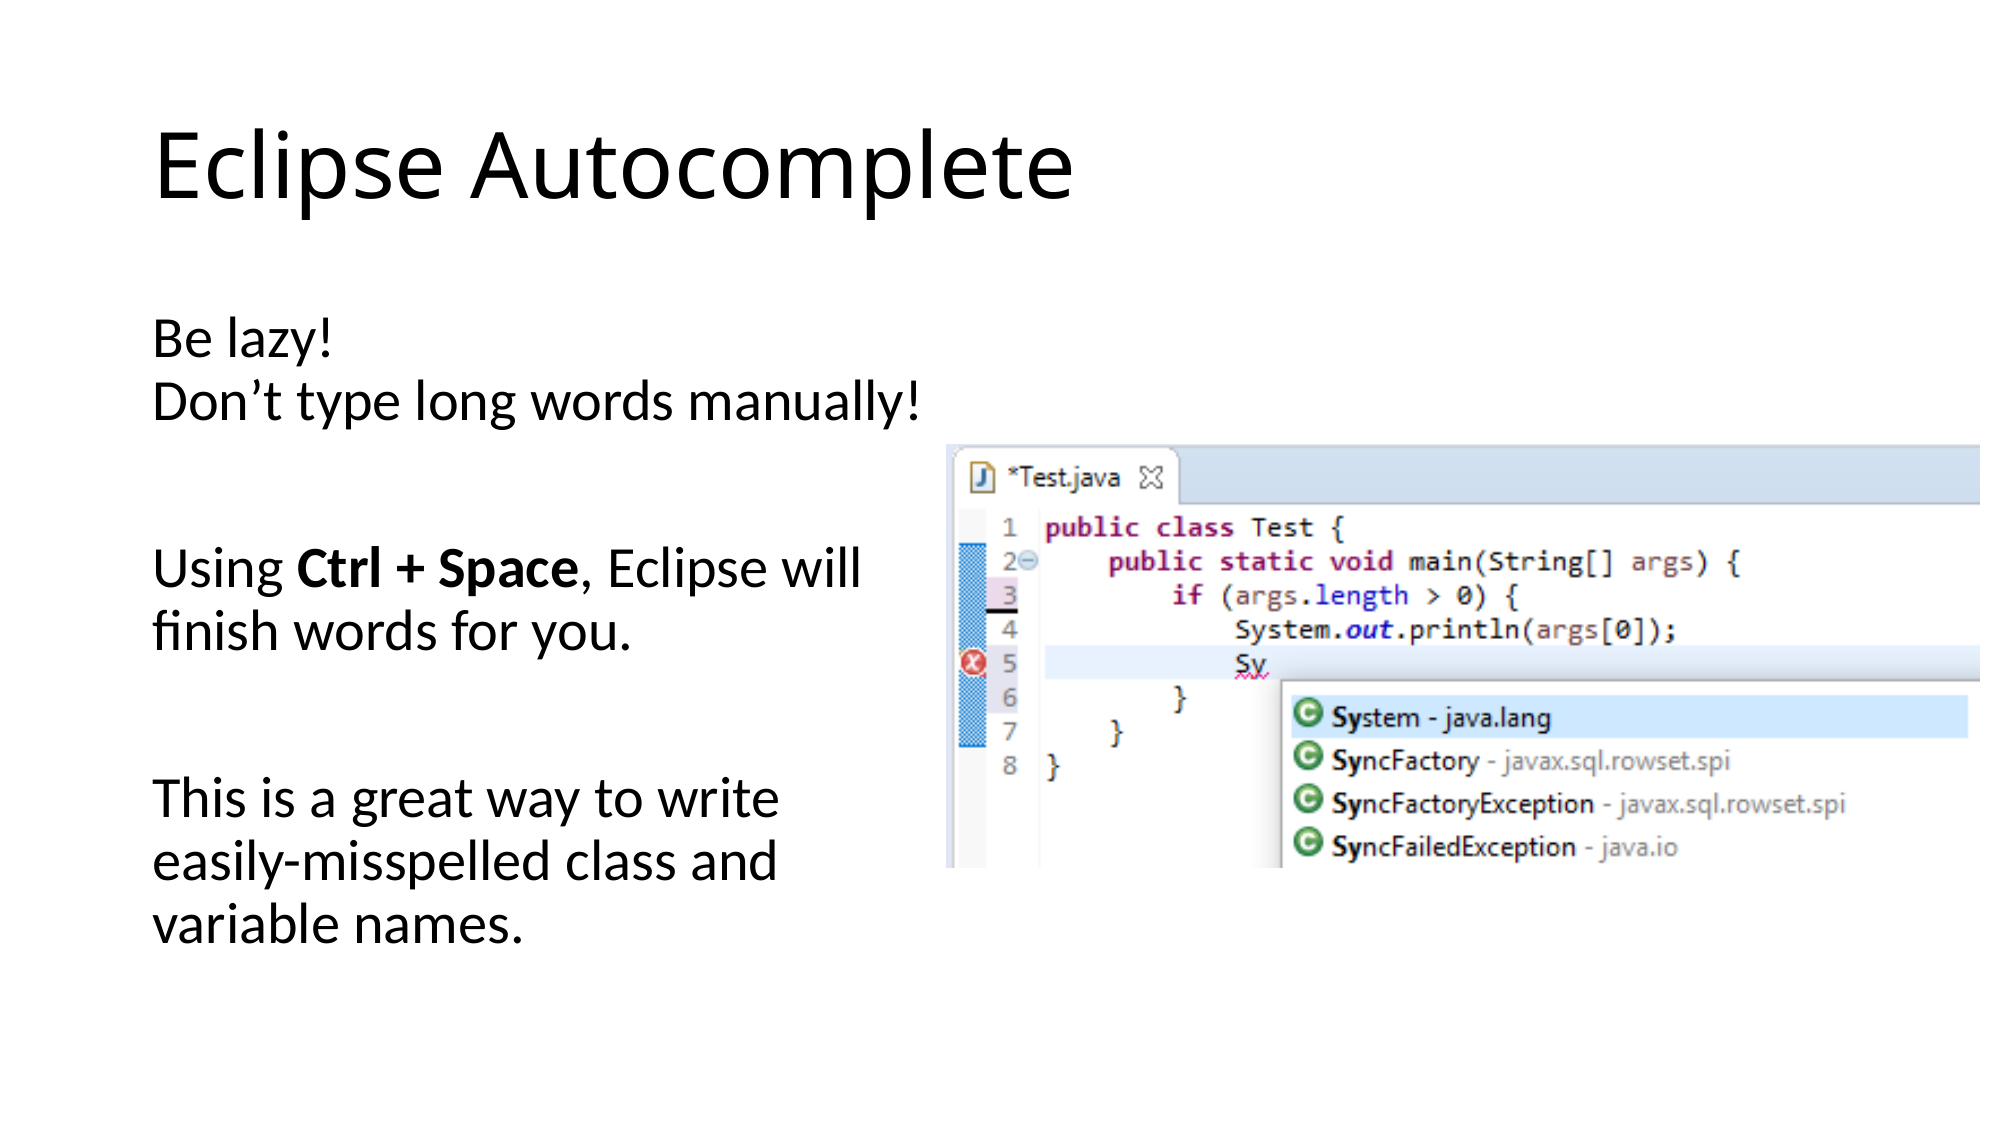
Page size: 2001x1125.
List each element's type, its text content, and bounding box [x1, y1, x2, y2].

title Eclipse Autocomplete [137, 59, 1863, 278]
picture [946, 444, 1980, 868]
list Be lazy! Don’t type long words manually! Using Ctrl + Space, Eclipse will finish words for you. This is a great way to write easily-misspelled class and variable names. [137, 299, 947, 1014]
